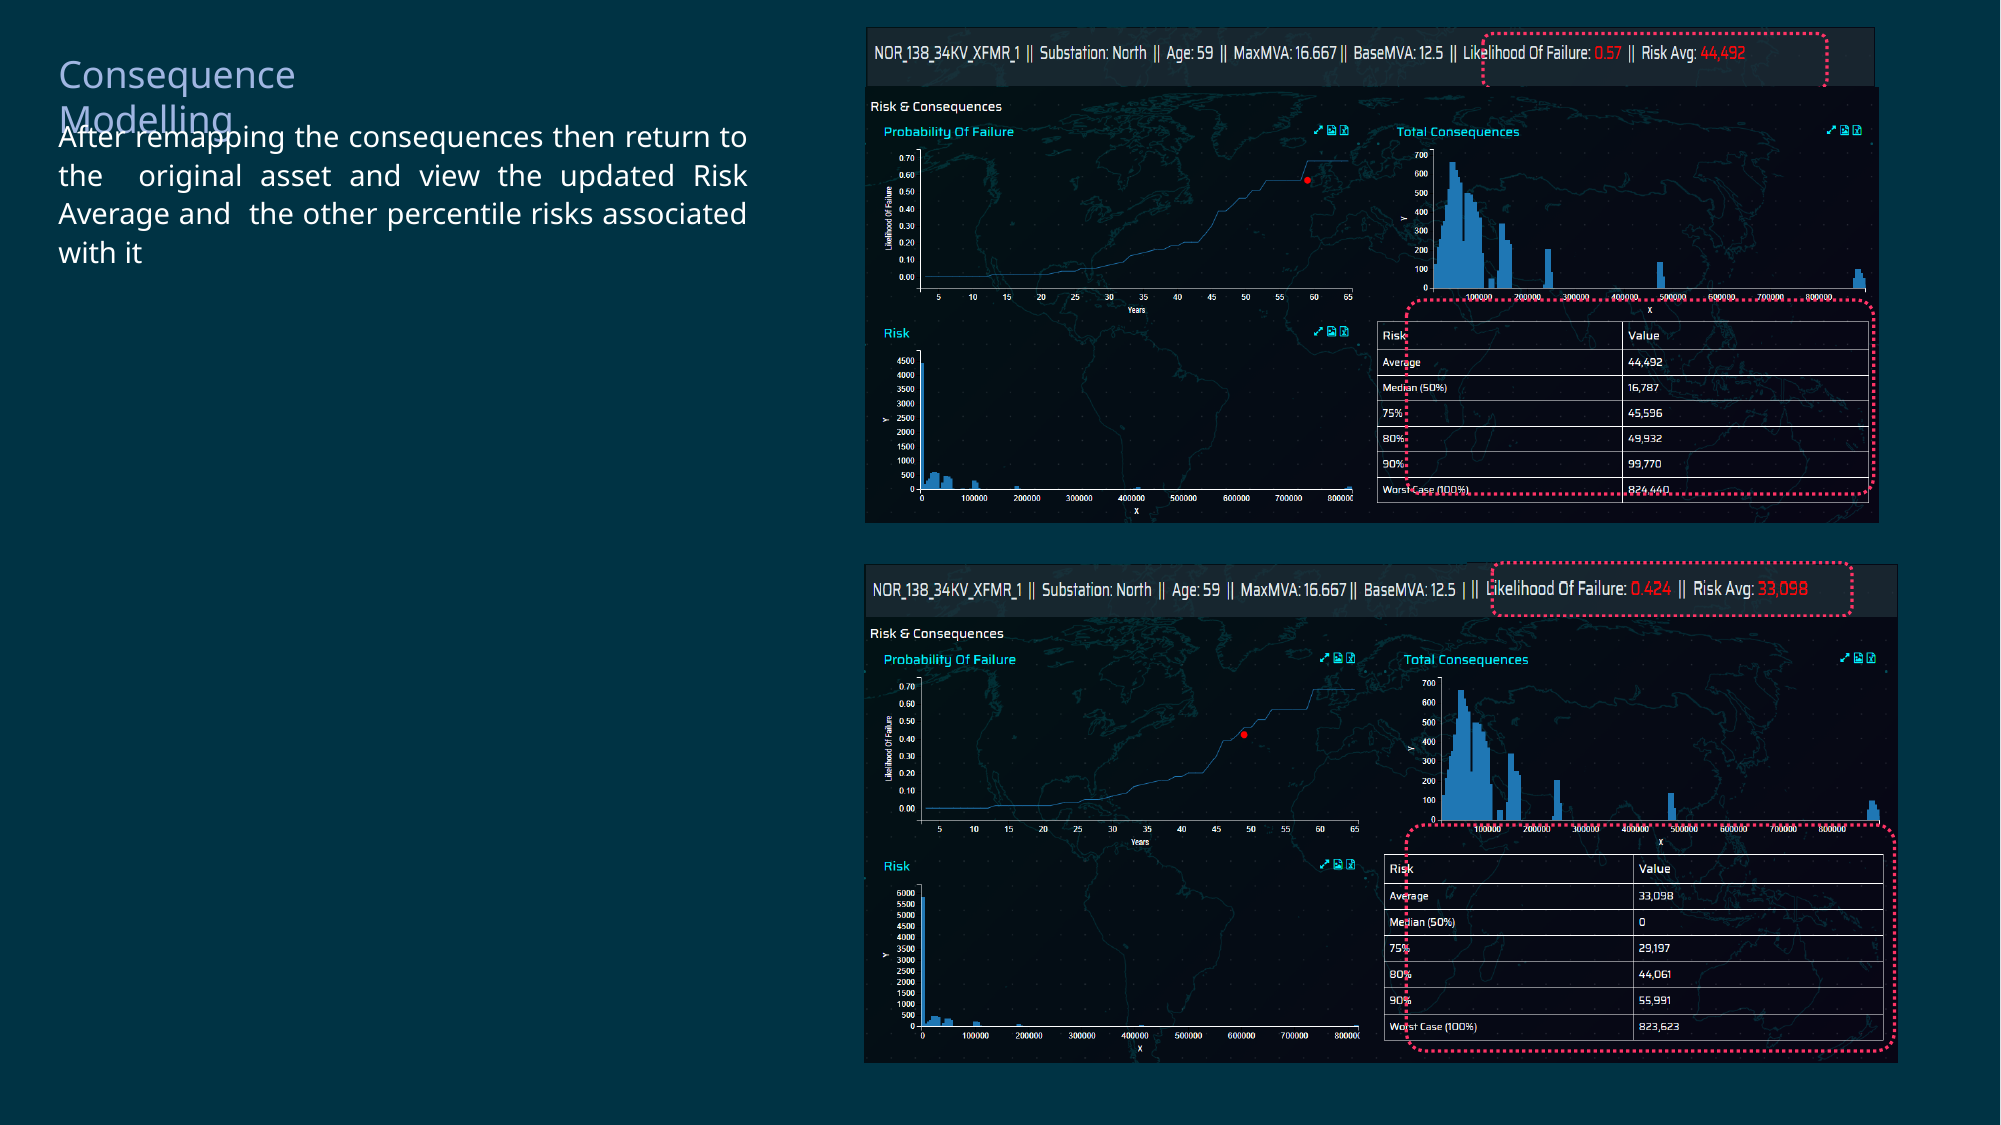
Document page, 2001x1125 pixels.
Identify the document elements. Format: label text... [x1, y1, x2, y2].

title Consequence Modelling [56, 48, 461, 113]
text_box After remapping the consequences then return to the original asset and view the updated Risk Average and the other percentile risks associated with it [56, 113, 749, 269]
picture [865, 562, 1897, 1062]
picture [866, 28, 1878, 522]
